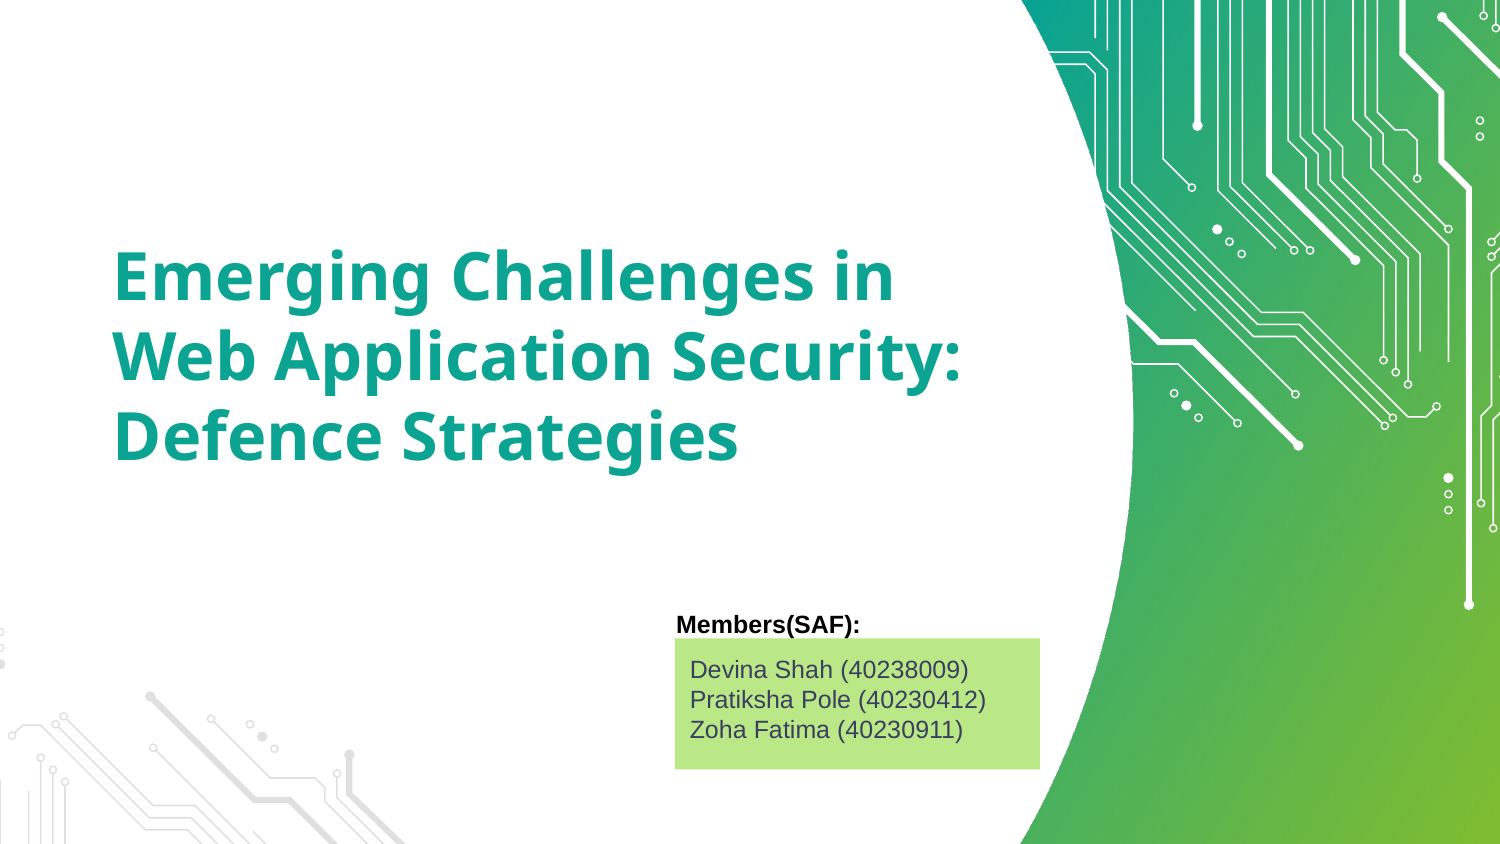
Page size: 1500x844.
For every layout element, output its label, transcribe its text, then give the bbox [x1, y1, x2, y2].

picture [1009, 0, 1500, 844]
title Emerging Challenges in Web Application Security: Defence Strategies [97, 301, 1003, 490]
subtitle Devina Shah (40238009) Pratiksha Pole (40230412) Zoha Fatima (40230911) [674, 638, 1003, 770]
text_box Members(SAF): [661, 601, 876, 647]
